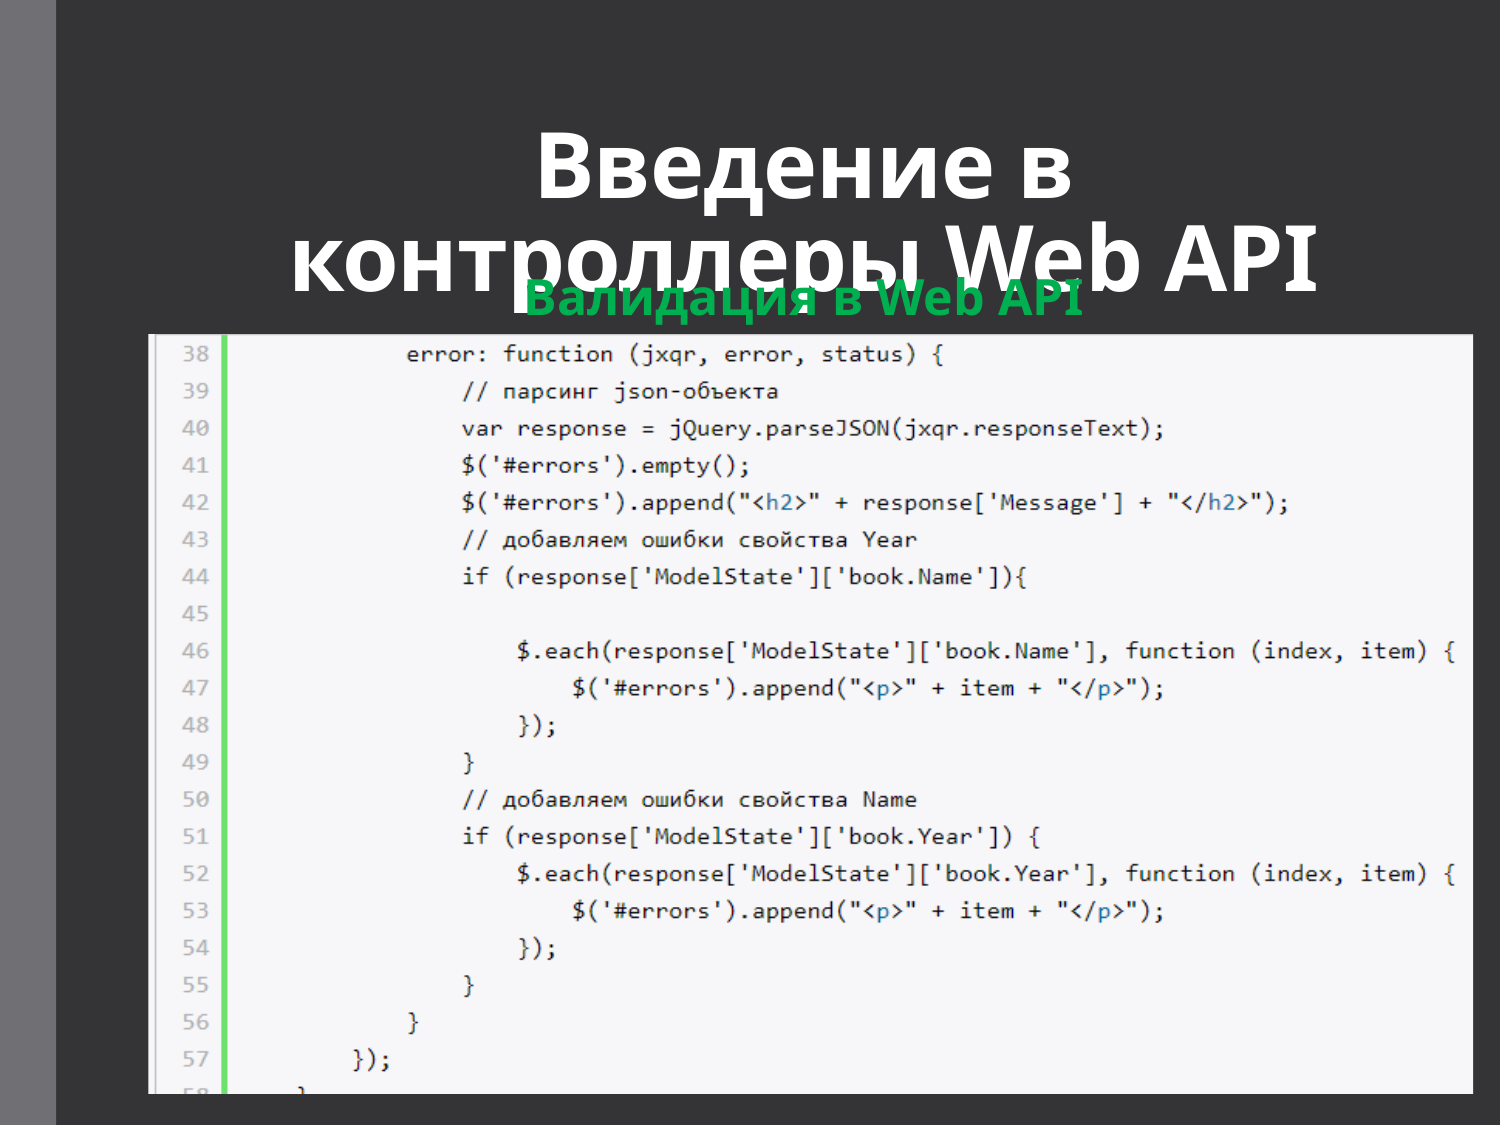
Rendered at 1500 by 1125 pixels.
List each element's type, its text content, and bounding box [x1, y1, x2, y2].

text_box [1478, 334, 1483, 441]
title Введение в контроллеры Web API [192, 115, 1415, 258]
text_box Валидация в Web API [148, 258, 1460, 330]
picture [147, 333, 1474, 1095]
